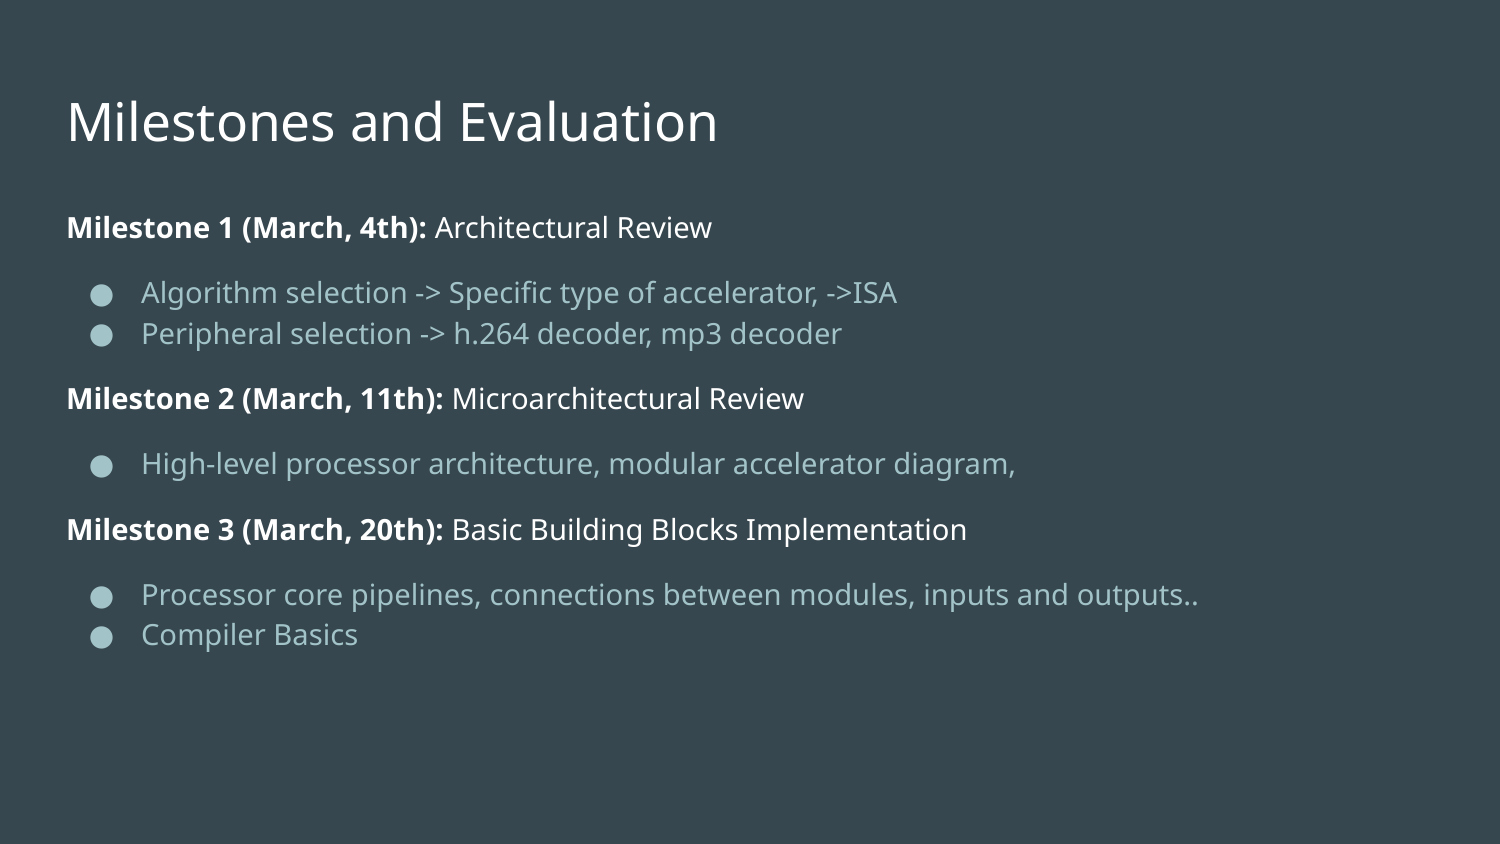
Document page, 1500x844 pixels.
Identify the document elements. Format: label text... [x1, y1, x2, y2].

title Milestones and Evaluation [51, 72, 1449, 167]
list Milestone 1 (March, 4th): Architectural Review Algorithm selection -> Specific type of accelerator, ->ISA Peripheral selection -> h.264 decoder, mp3 decoder Milestone 2 (March, 11th): Microarchitectural Review High-level processor architecture, modular accelerator diagram, Milestone 3 (March, 20th): Basic Building Blocks Implementation Processor core pipelines, connections between modules, inputs and outputs.. Compiler Basics [51, 189, 1449, 750]
